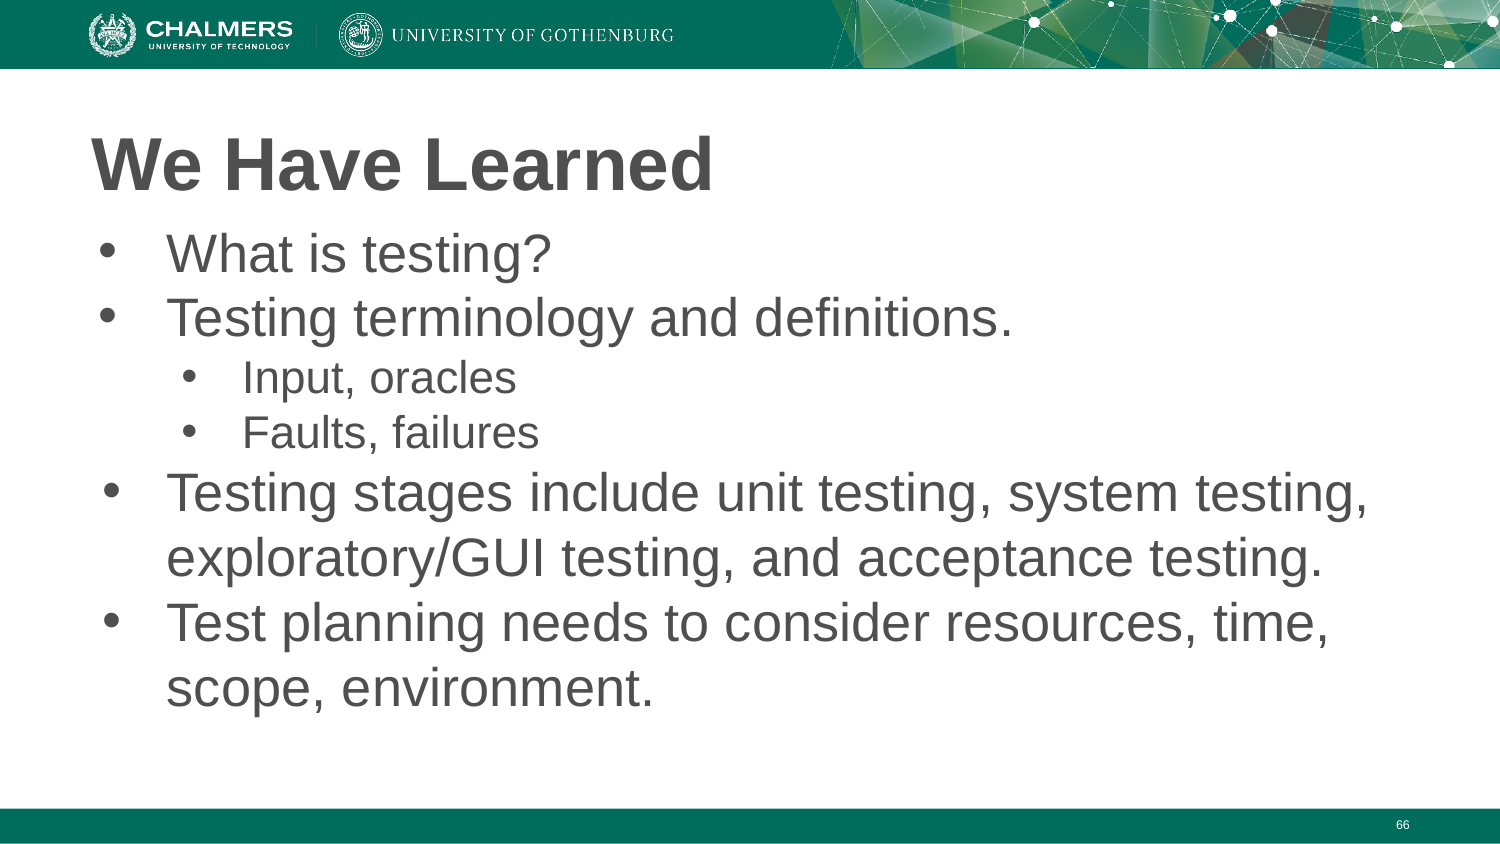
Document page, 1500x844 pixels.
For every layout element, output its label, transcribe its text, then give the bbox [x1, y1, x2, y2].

picture [64, 0, 696, 85]
picture [759, 0, 1500, 68]
slide_number ‹#› [1074, 809, 1425, 844]
title We Have Learned [76, 100, 1425, 210]
list What is testing? Testing terminology and definitions. Input, oracles Faults, failures Testing stages include unit testing, system testing, exploratory/GUI testing, and acceptance testing. Test planning needs to consider resources, time, scope, environment. [76, 210, 1425, 782]
